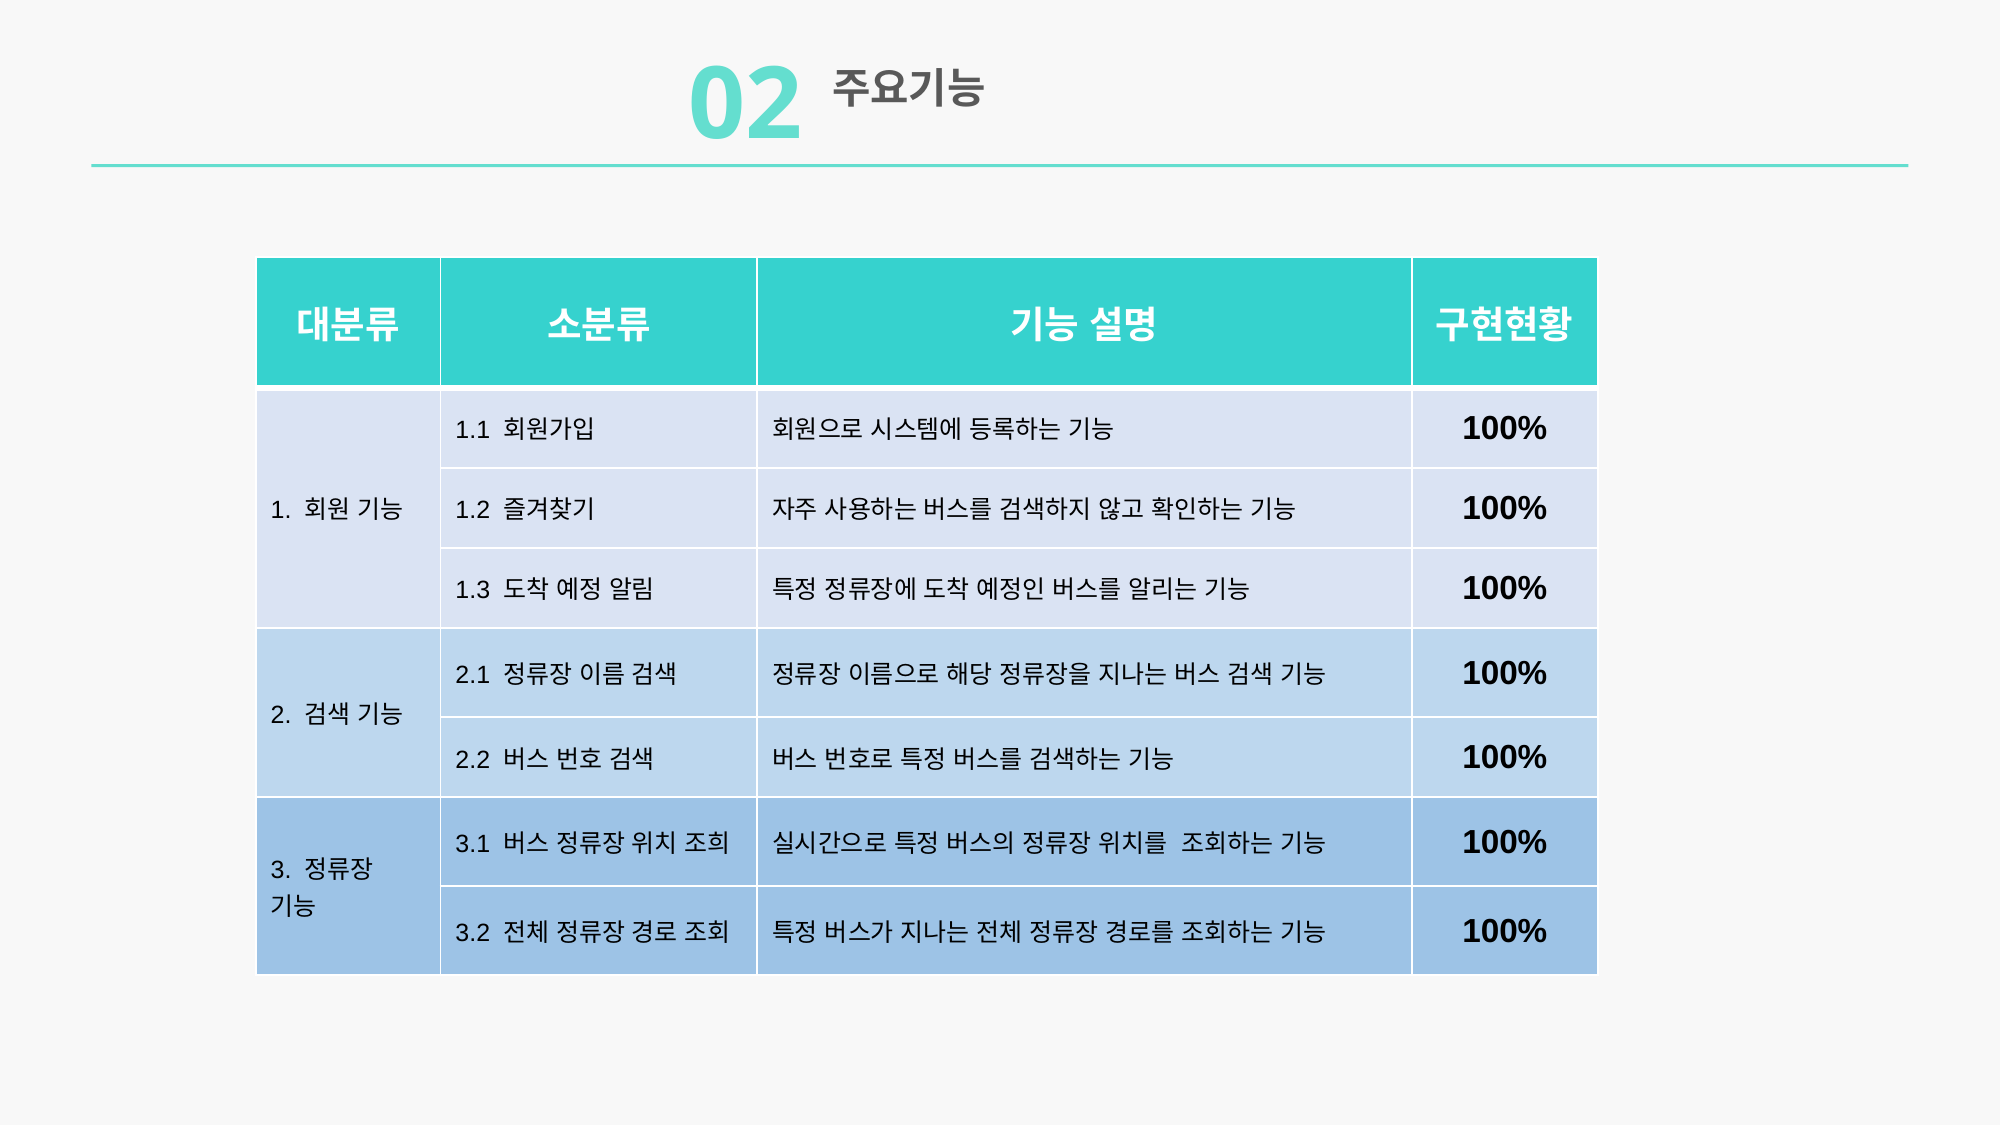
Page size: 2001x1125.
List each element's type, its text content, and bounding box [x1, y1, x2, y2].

table_cell 버스 번호로 특정 버스를 검색하는 기능 [758, 718, 1411, 796]
table_header 기능 설명 [758, 258, 1411, 385]
table_cell 100% [1413, 469, 1597, 547]
table_cell 회원으로 시스템에 등록하는 기능 [758, 391, 1411, 467]
table_cell 100% [1413, 798, 1597, 885]
table_cell 특정 버스가 지나는 전체 정류장 경로를 조회하는 기능 [758, 887, 1411, 974]
table_cell 2.1 정류장 이름 검색 [441, 629, 756, 716]
table_cell 3.2 전체 정류장 경로 조회 [441, 887, 756, 974]
table_cell 100% [1413, 549, 1597, 627]
table_cell 100% [1413, 629, 1597, 716]
table_cell 3.1 버스 정류장 위치 조희 [441, 798, 756, 885]
table_header 대분류 [257, 258, 440, 385]
text_box [90, 163, 673, 168]
table_cell 정류장 이름으로 해당 정류장을 지나는 버스 검색 기능 [758, 629, 1411, 716]
table_cell 100% [1413, 718, 1597, 796]
table_cell 100% [1413, 391, 1597, 467]
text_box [673, 30, 1342, 168]
table_cell 자주 사용하는 버스를 검색하지 않고 확인하는 기능 [758, 469, 1411, 547]
table_cell 1.1 회원가입 [441, 391, 756, 467]
table_cell 1.3 도착 예정 알림 [441, 549, 756, 627]
table_cell 특정 정류장에 도착 예정인 버스를 알리는 기능 [758, 549, 1411, 627]
table_cell 1. 회원 기능 [257, 391, 440, 627]
text_box [1342, 163, 1909, 168]
table_cell 2.2 버스 번호 검색 [441, 718, 756, 796]
table_cell 1.2 즐겨찾기 [441, 469, 756, 547]
table_header 소분류 [441, 258, 756, 385]
table_header 구현현황 [1413, 258, 1597, 385]
table_cell 100% [1413, 887, 1597, 974]
table_cell 실시간으로 특정 버스의 정류장 위치를 조회하는 기능 [758, 798, 1411, 885]
table_cell 3. 정류장 기능 [257, 798, 440, 974]
table_cell 2. 검색 기능 [257, 629, 440, 796]
